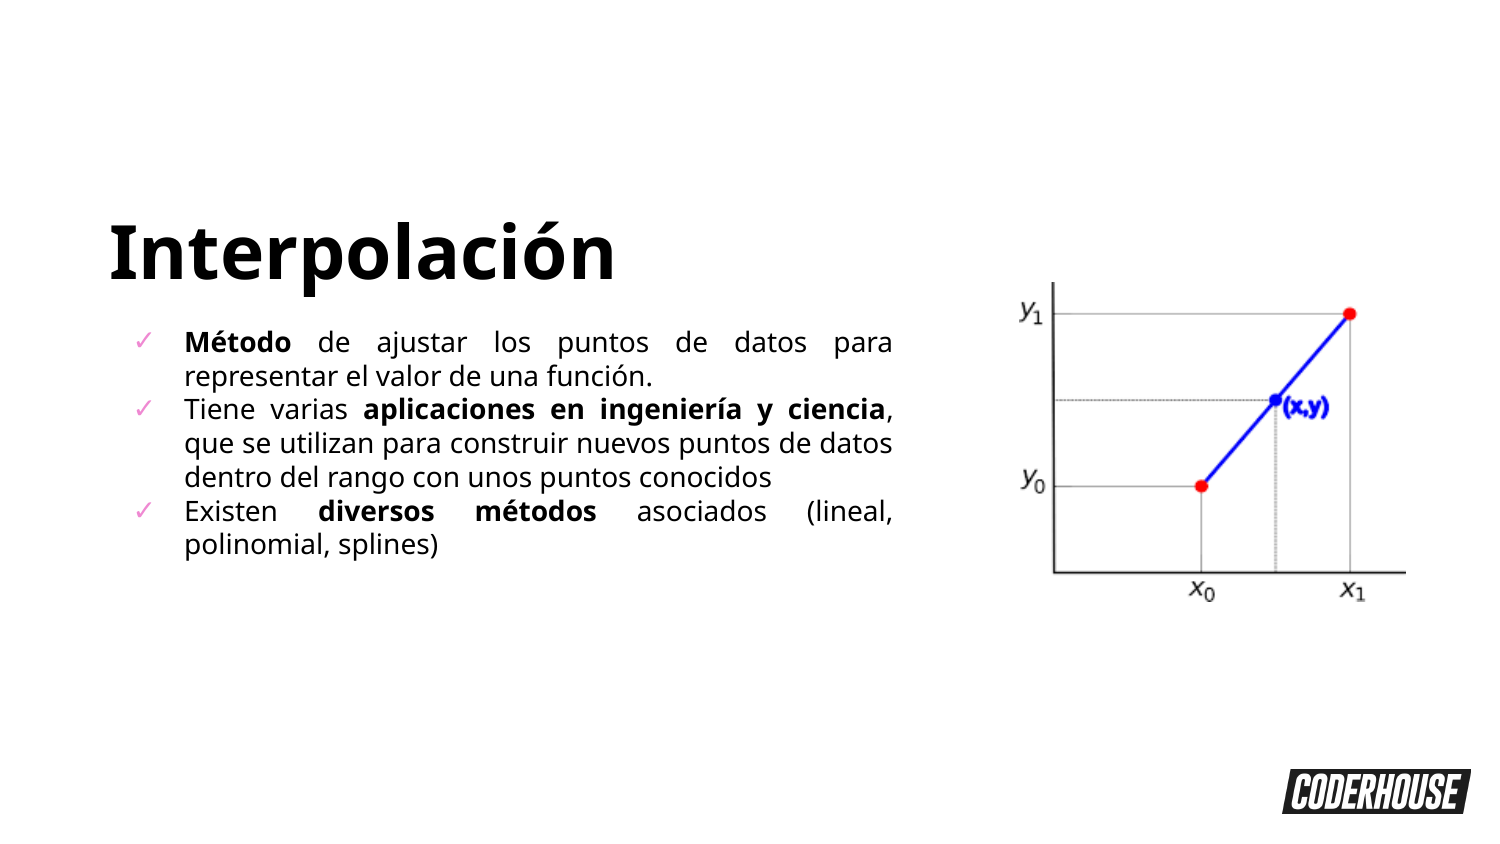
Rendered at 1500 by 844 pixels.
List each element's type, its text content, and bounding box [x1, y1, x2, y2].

text_box Interpolación [94, 199, 1237, 266]
text_box Método de ajustar los puntos de datos para representar el valor de una función. Tiene varias aplicaciones en ingeniería y ciencia, que se utilizan para construir nuevos puntos de datos dentro del rango con unos puntos conocidos Existen diversos métodos asociados (lineal, polinomial, splines) [94, 309, 909, 576]
picture [1019, 282, 1407, 602]
picture [1281, 769, 1471, 814]
